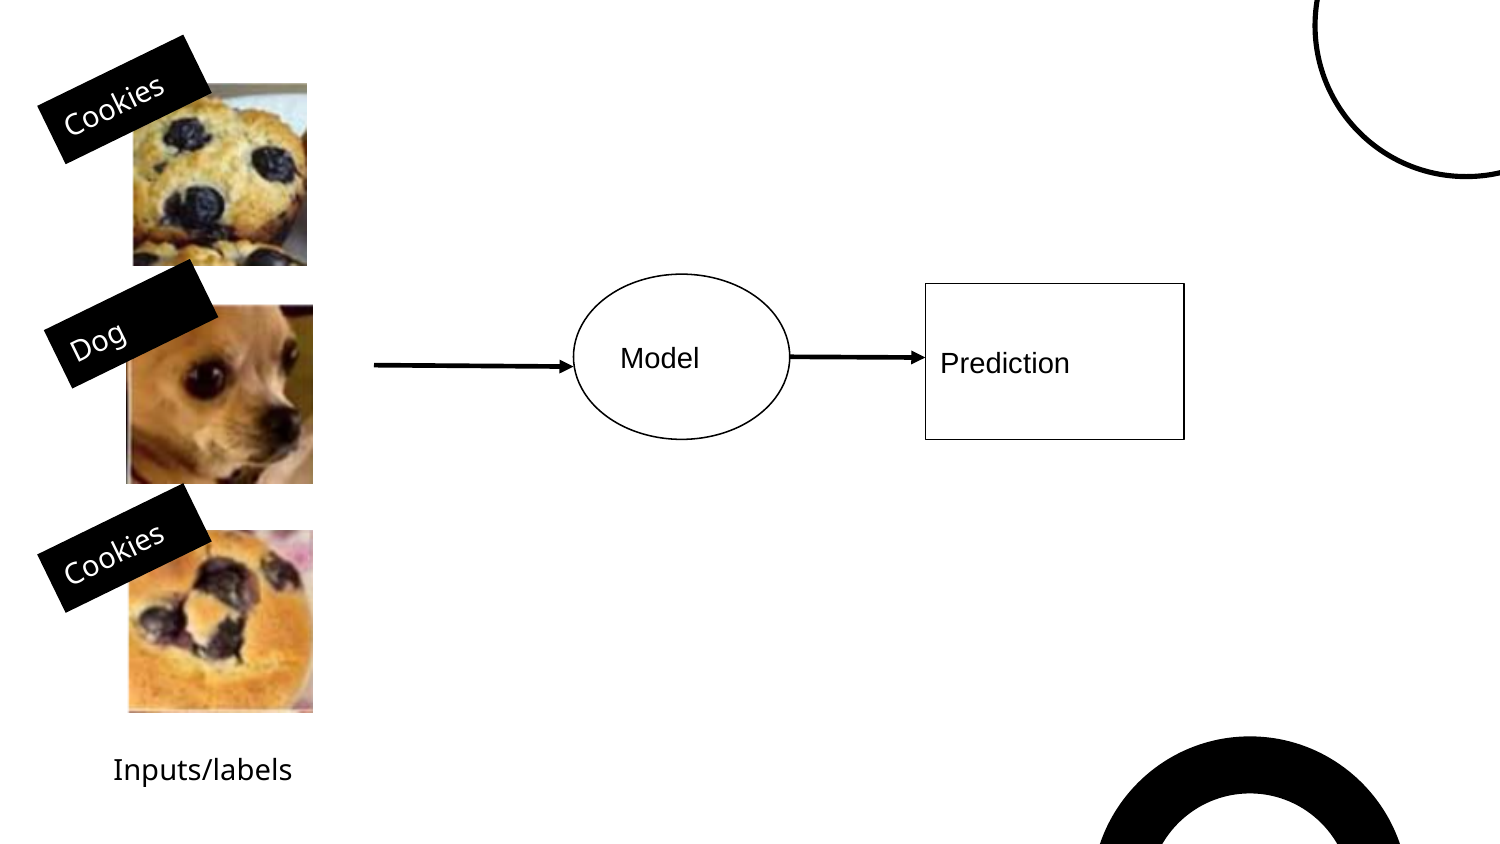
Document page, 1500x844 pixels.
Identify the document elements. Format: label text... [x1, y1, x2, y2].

text_box Dog [43, 275, 210, 389]
picture [125, 529, 313, 713]
text_box Prediction [925, 283, 1185, 440]
text_box Cookies [37, 492, 206, 613]
picture [125, 300, 313, 484]
text_box Inputs/labels [98, 736, 374, 802]
text_box Cookies [37, 34, 207, 165]
text_box Model [573, 274, 790, 440]
picture [131, 83, 308, 267]
